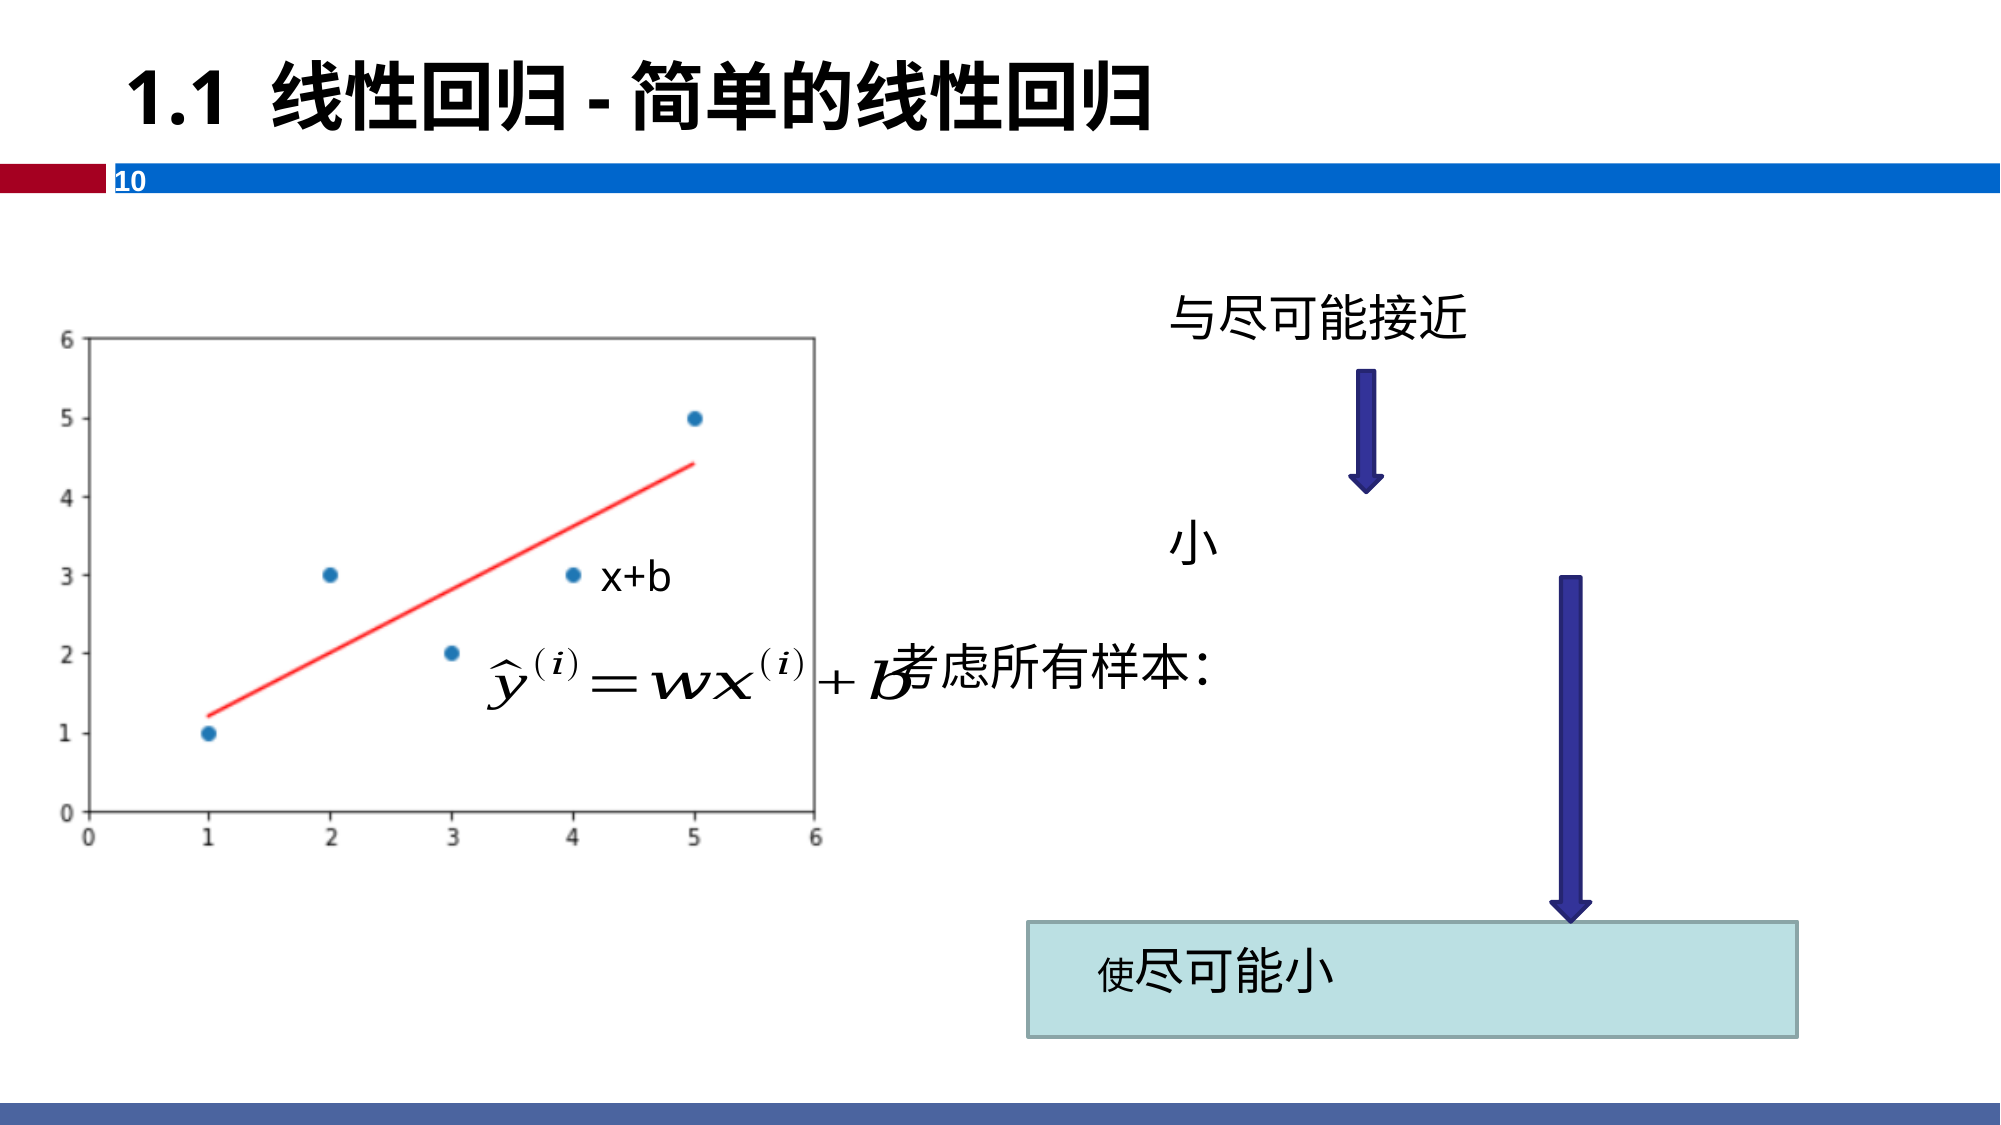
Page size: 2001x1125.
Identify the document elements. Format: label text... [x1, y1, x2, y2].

picture [24, 309, 917, 872]
title 1.1 线性回归-简单的线性回归 [109, 38, 2000, 150]
text_box [1549, 575, 1593, 924]
text_box [1348, 368, 1385, 495]
text_box [0, 1101, 2000, 1125]
text_box [1026, 920, 1799, 1039]
